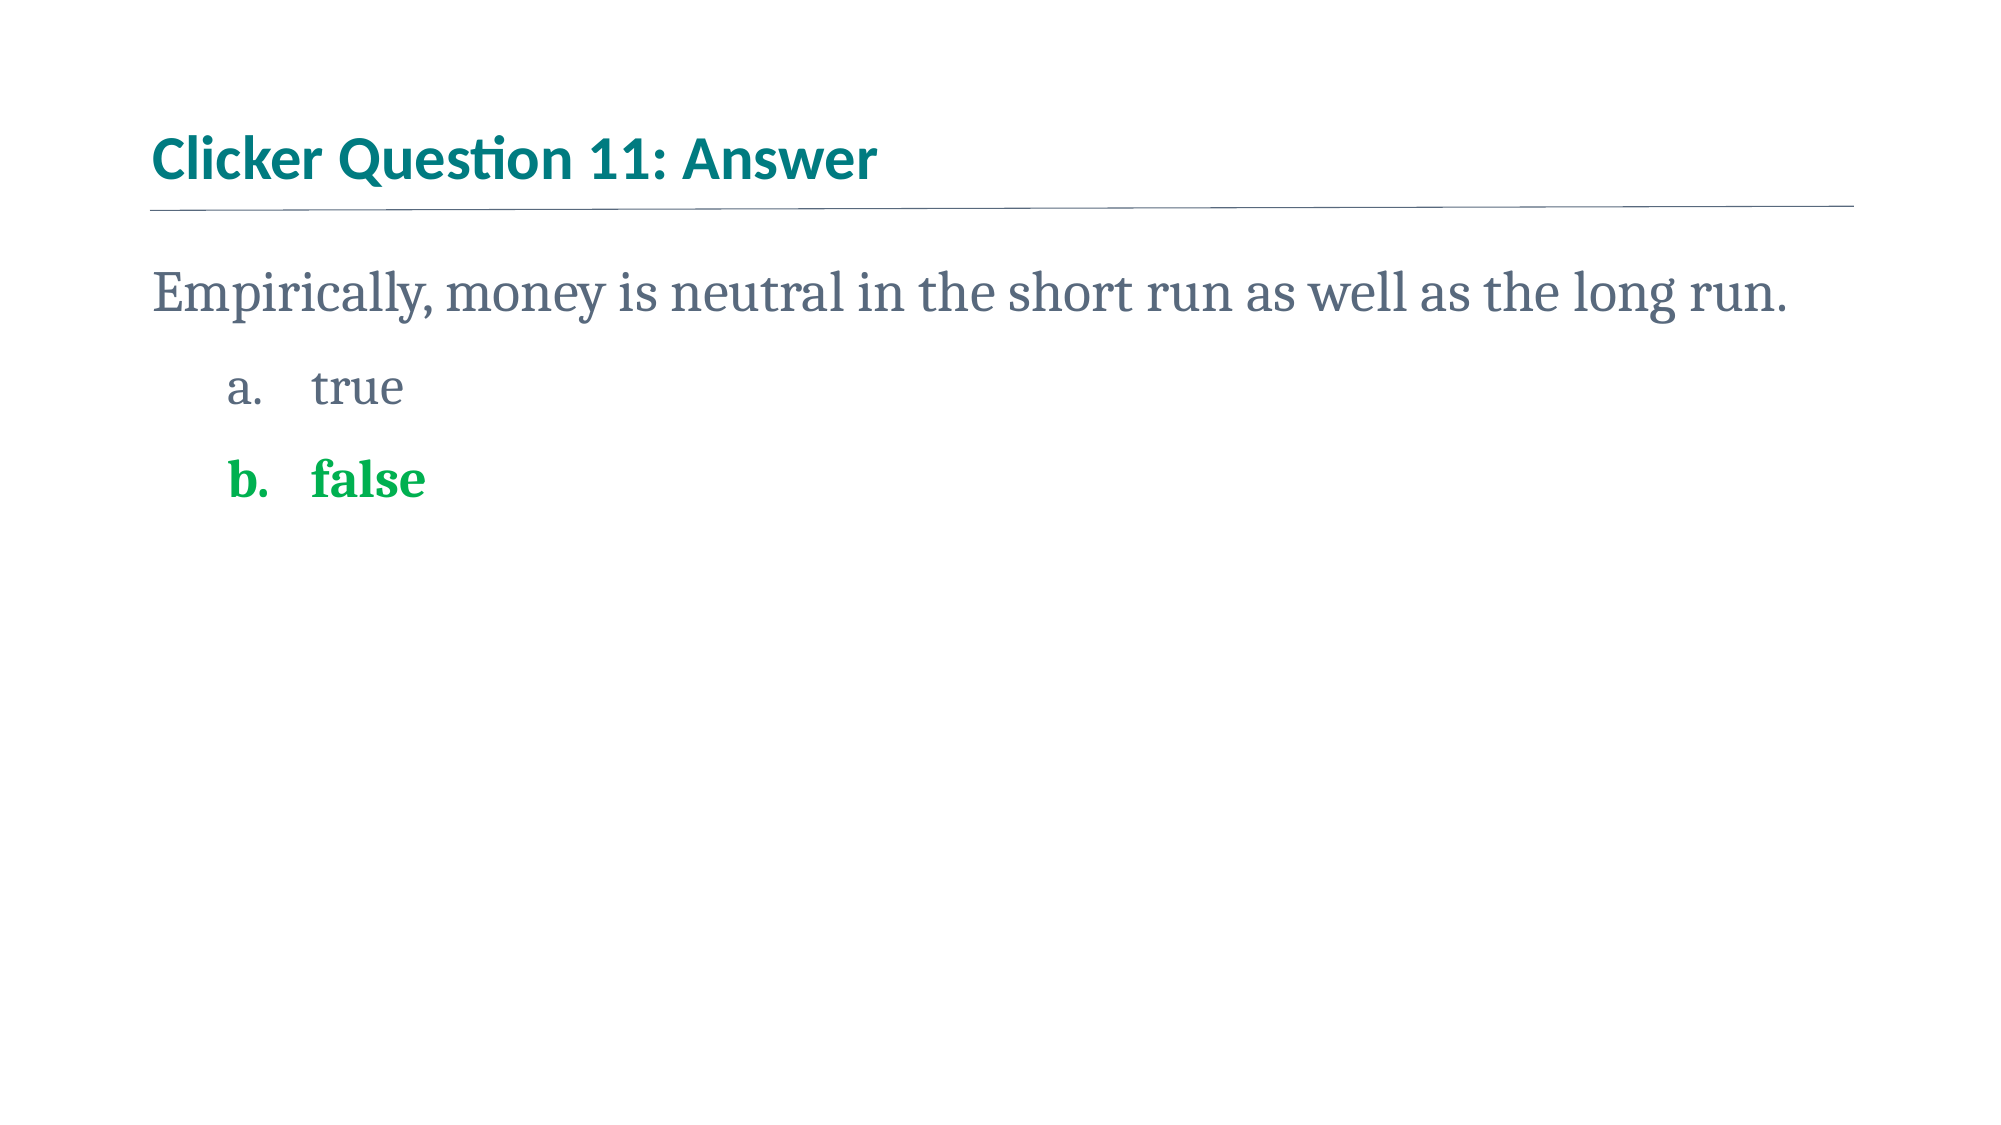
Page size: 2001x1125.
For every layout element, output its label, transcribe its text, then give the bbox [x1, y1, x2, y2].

title Clicker Question 11: Answer [137, 107, 1863, 211]
list Empirically, money is neutral in the short run as well as the long run. true false [137, 238, 1863, 1020]
